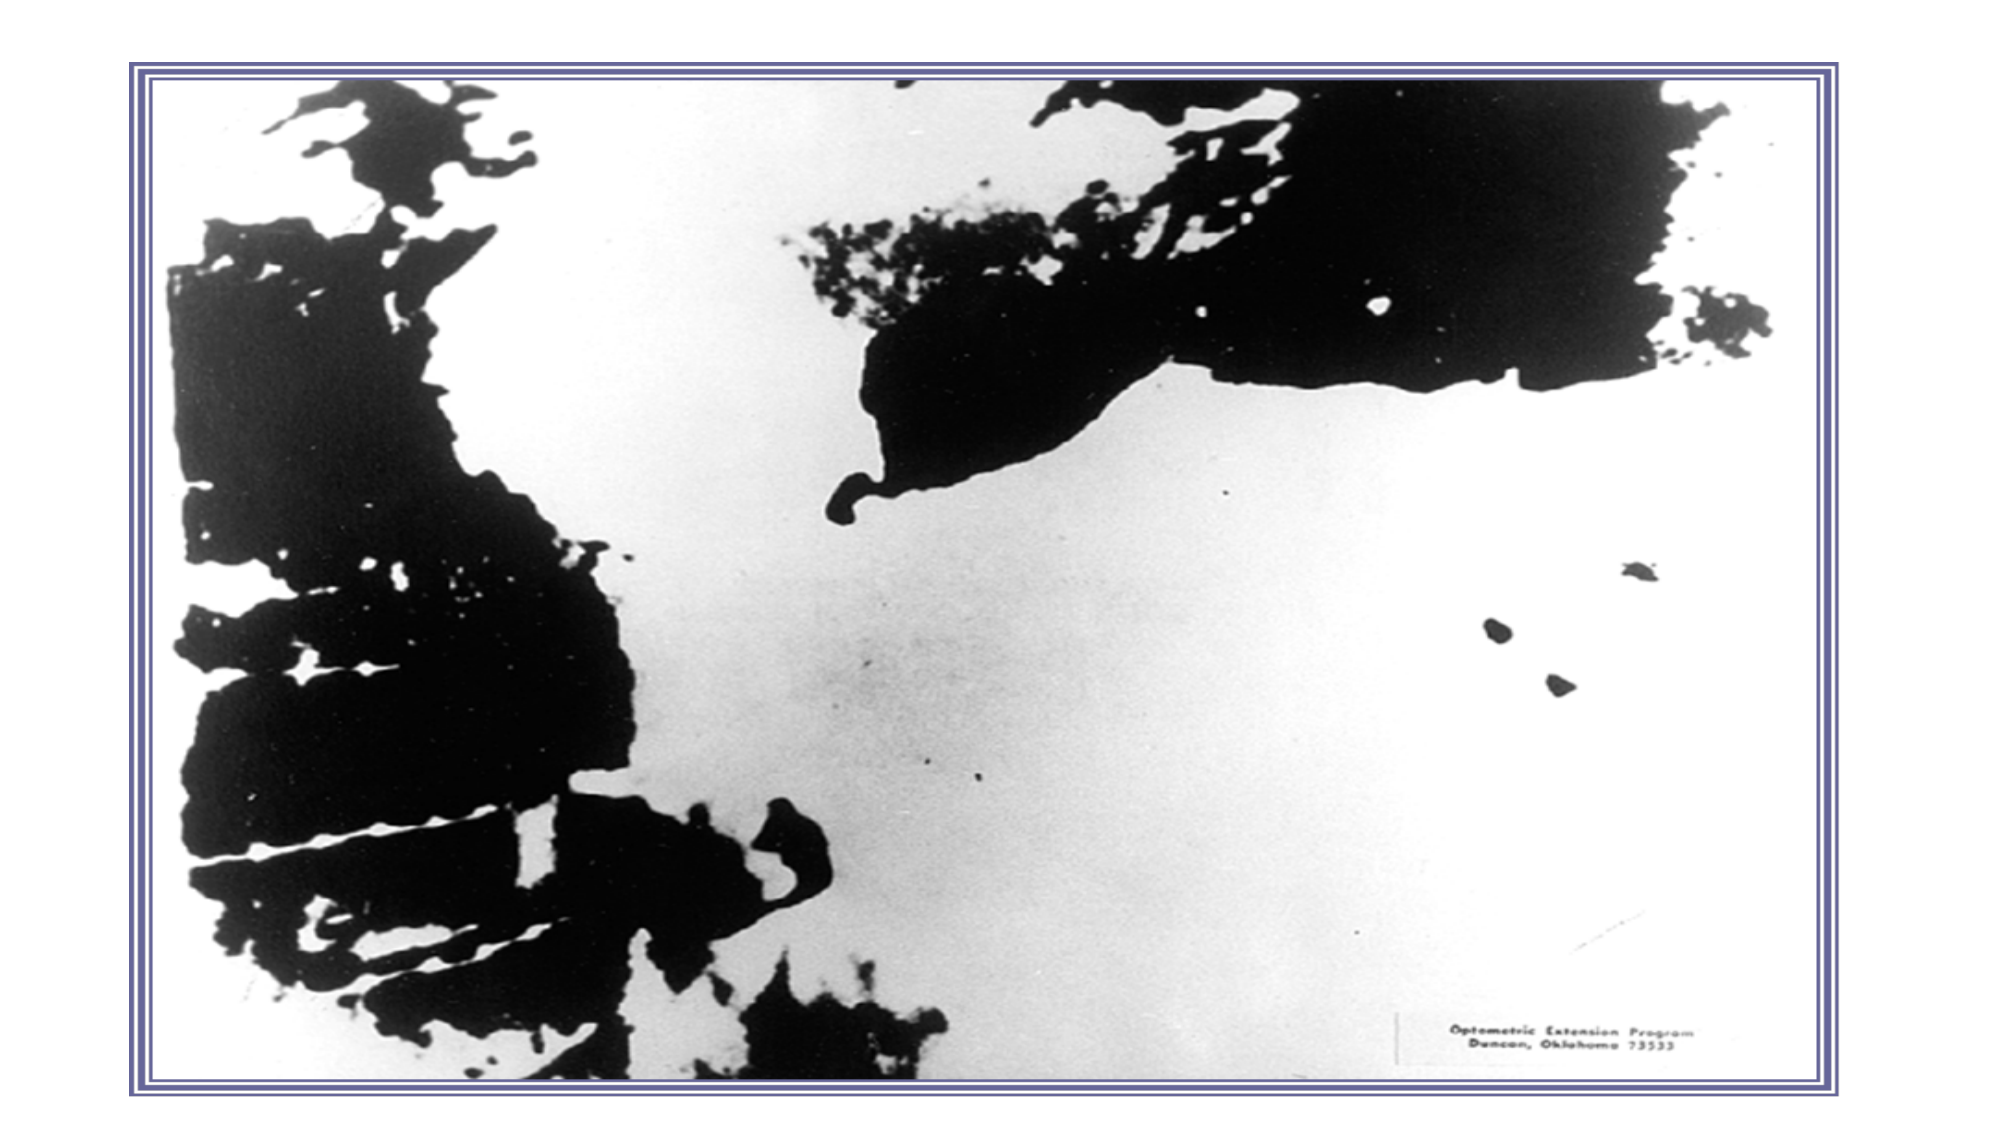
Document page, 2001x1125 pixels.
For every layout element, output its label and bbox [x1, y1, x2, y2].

picture [129, 62, 1841, 1098]
